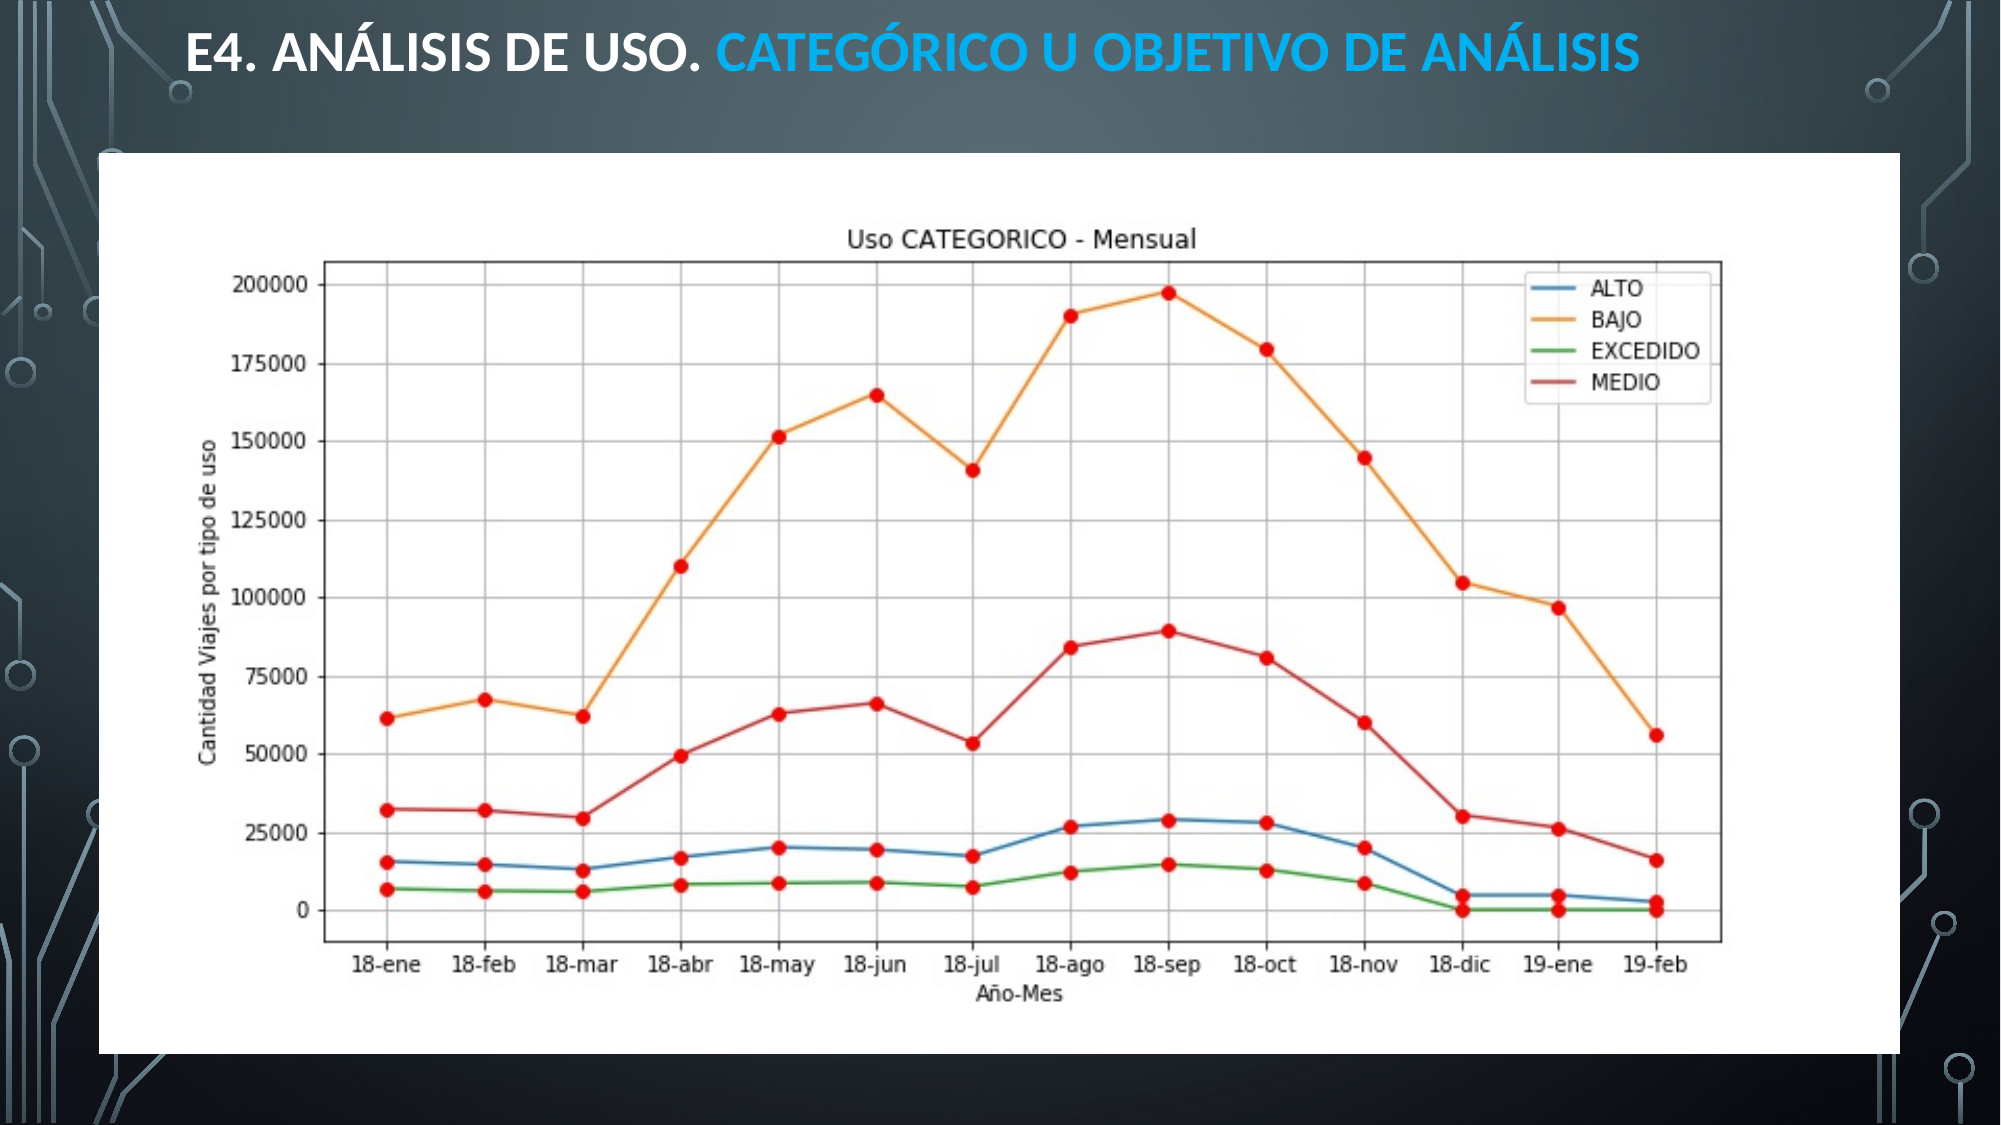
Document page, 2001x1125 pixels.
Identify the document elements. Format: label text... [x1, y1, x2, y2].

picture [99, 153, 1901, 1054]
text_box E4. análisis de uso. CATEGÓRICO U OBJETIVO DE ANÁLISIS [170, 3, 1694, 103]
